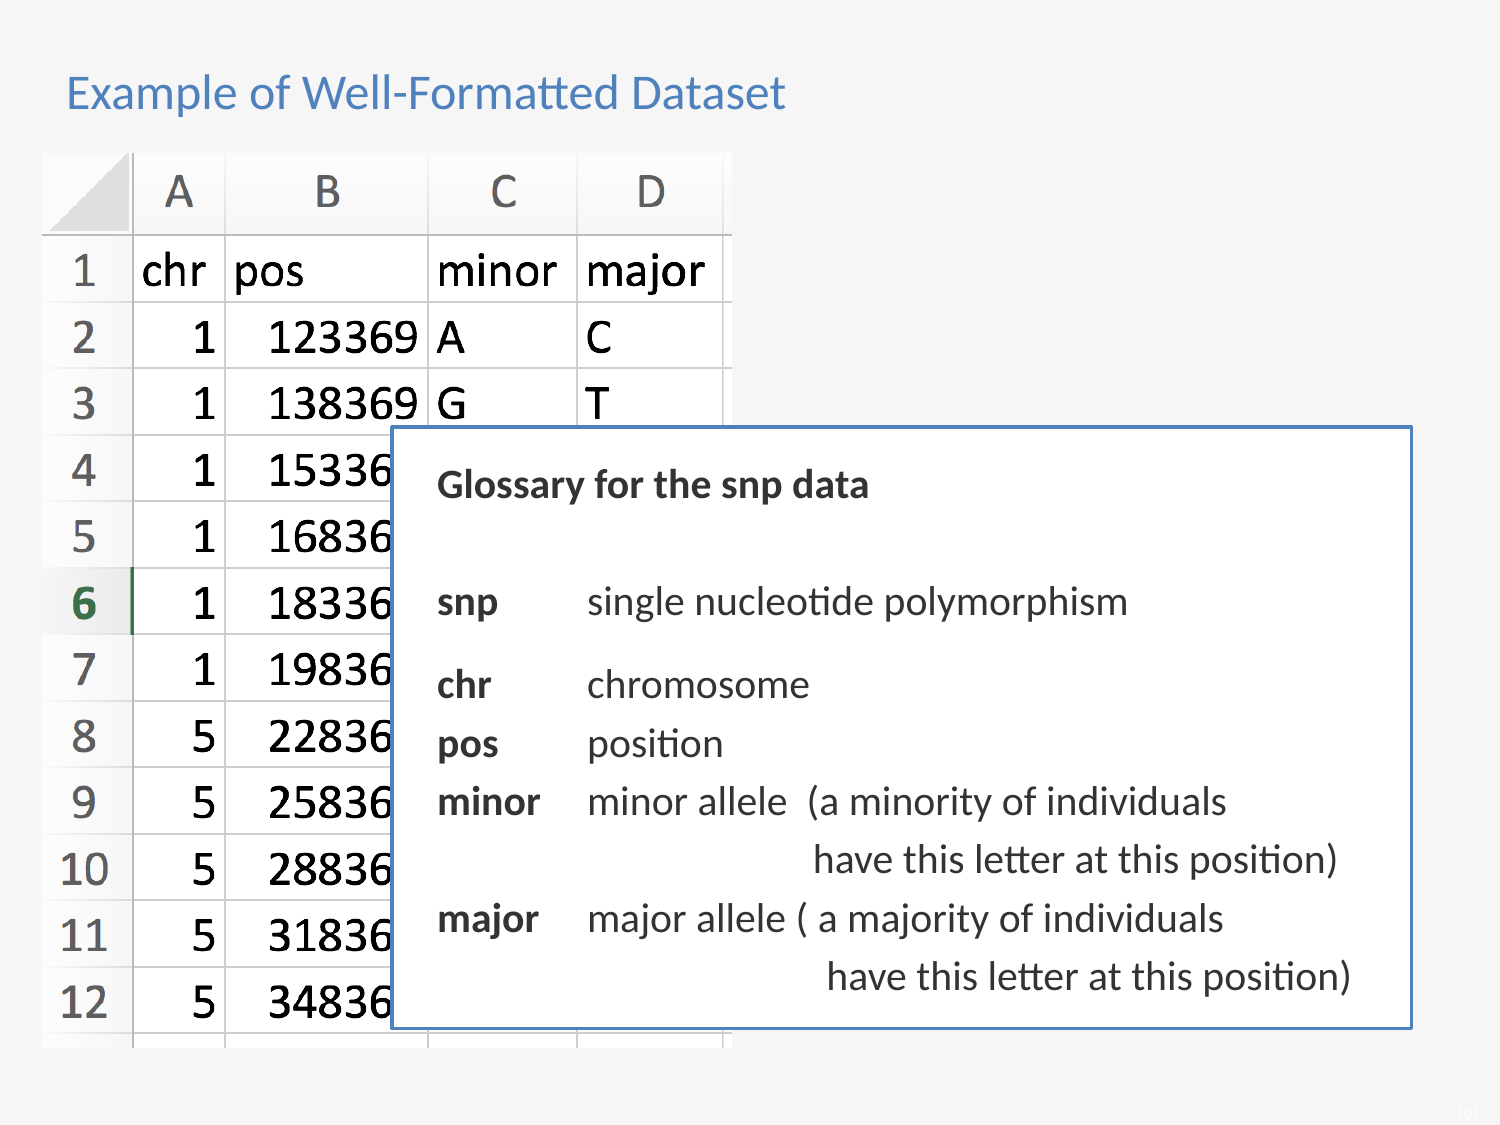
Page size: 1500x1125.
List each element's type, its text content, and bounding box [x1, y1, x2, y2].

text_box Glossary for the snp data snp single nucleotide polymorphism chr chromosome pos position minor minor allele (a minority of individuals have this letter at this position) major major allele ( a majority of individuals have this letter at this position) [737, 426, 1412, 1029]
picture [42, 153, 733, 1049]
title Example of Well-Formatted Dataset [42, 65, 1412, 121]
